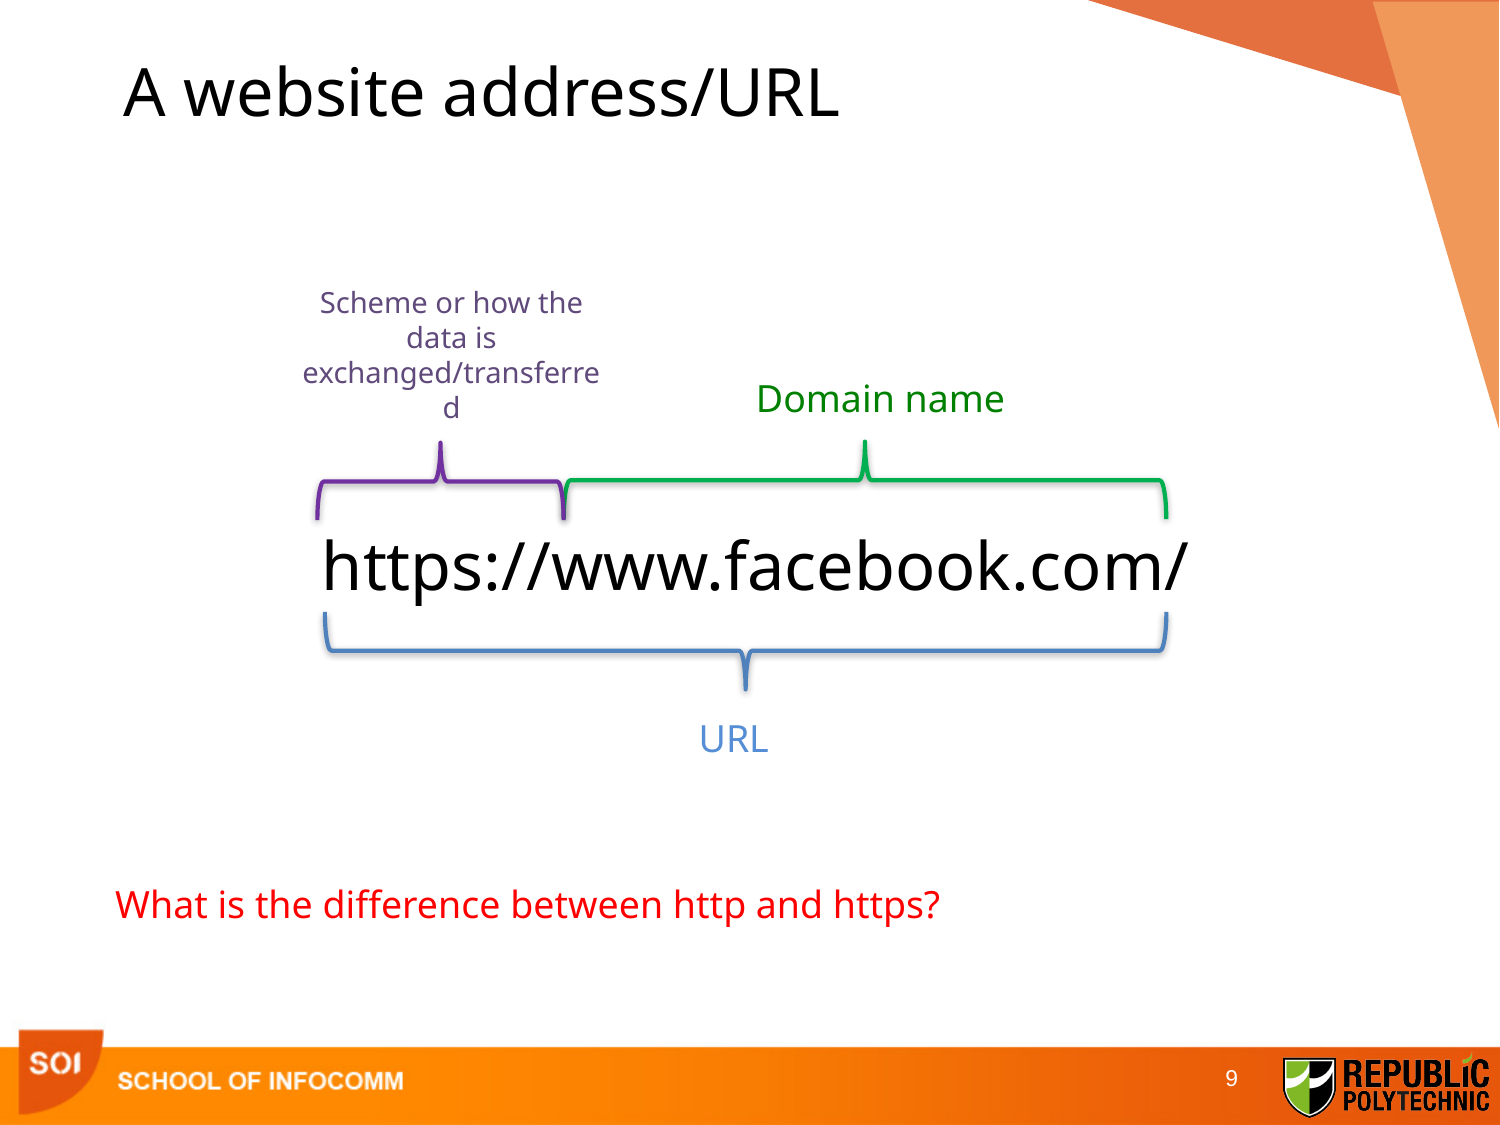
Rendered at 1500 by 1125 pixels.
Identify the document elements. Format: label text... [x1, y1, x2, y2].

picture [0, 0, 1500, 1125]
text_box [315, 440, 566, 521]
text_box Domain name [741, 367, 1021, 428]
slide_number 9 [1210, 1056, 1500, 1117]
text_box What is the difference between http and https? [100, 873, 956, 934]
text_box [322, 611, 1169, 692]
title A website address/URL [109, 42, 1129, 142]
text_box [565, 439, 1169, 520]
text_box https://www.facebook.com/ [307, 516, 1206, 611]
text_box Scheme or how the data is exchanged/transferred [284, 276, 619, 432]
text_box URL [679, 708, 789, 768]
